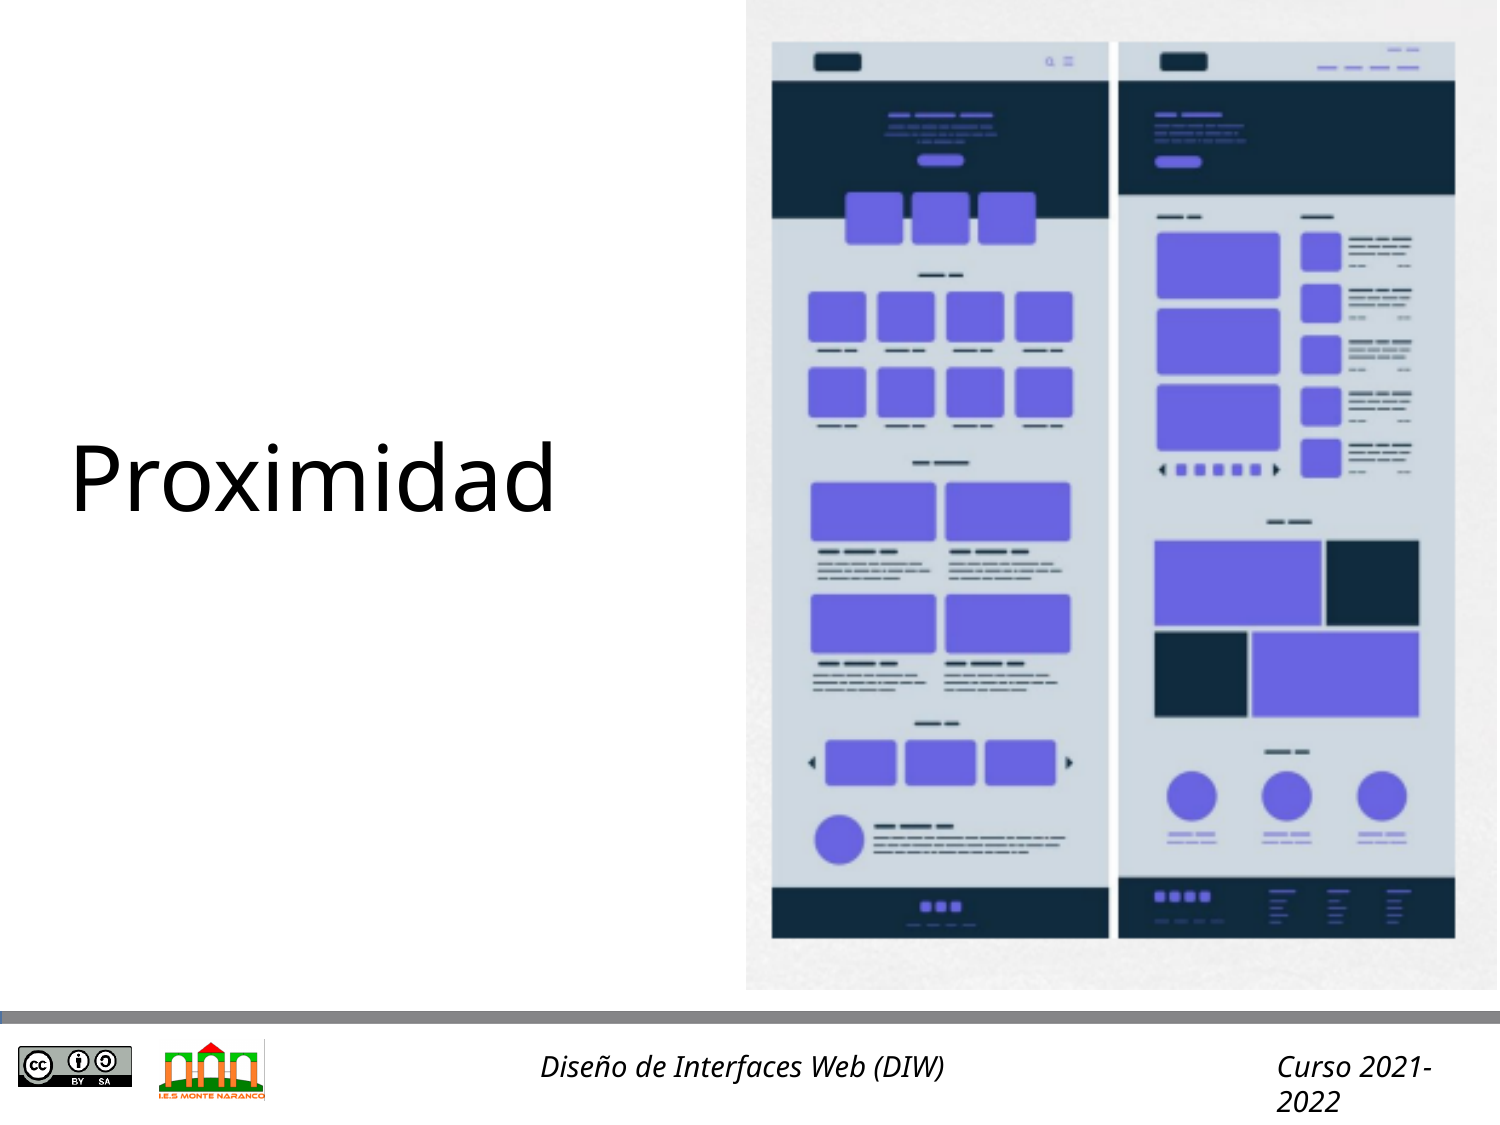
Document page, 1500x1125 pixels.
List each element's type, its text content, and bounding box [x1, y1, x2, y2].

picture [0, 0, 1500, 1102]
title Proximidad [53, 373, 606, 591]
picture [1297, 1093, 1305, 1102]
